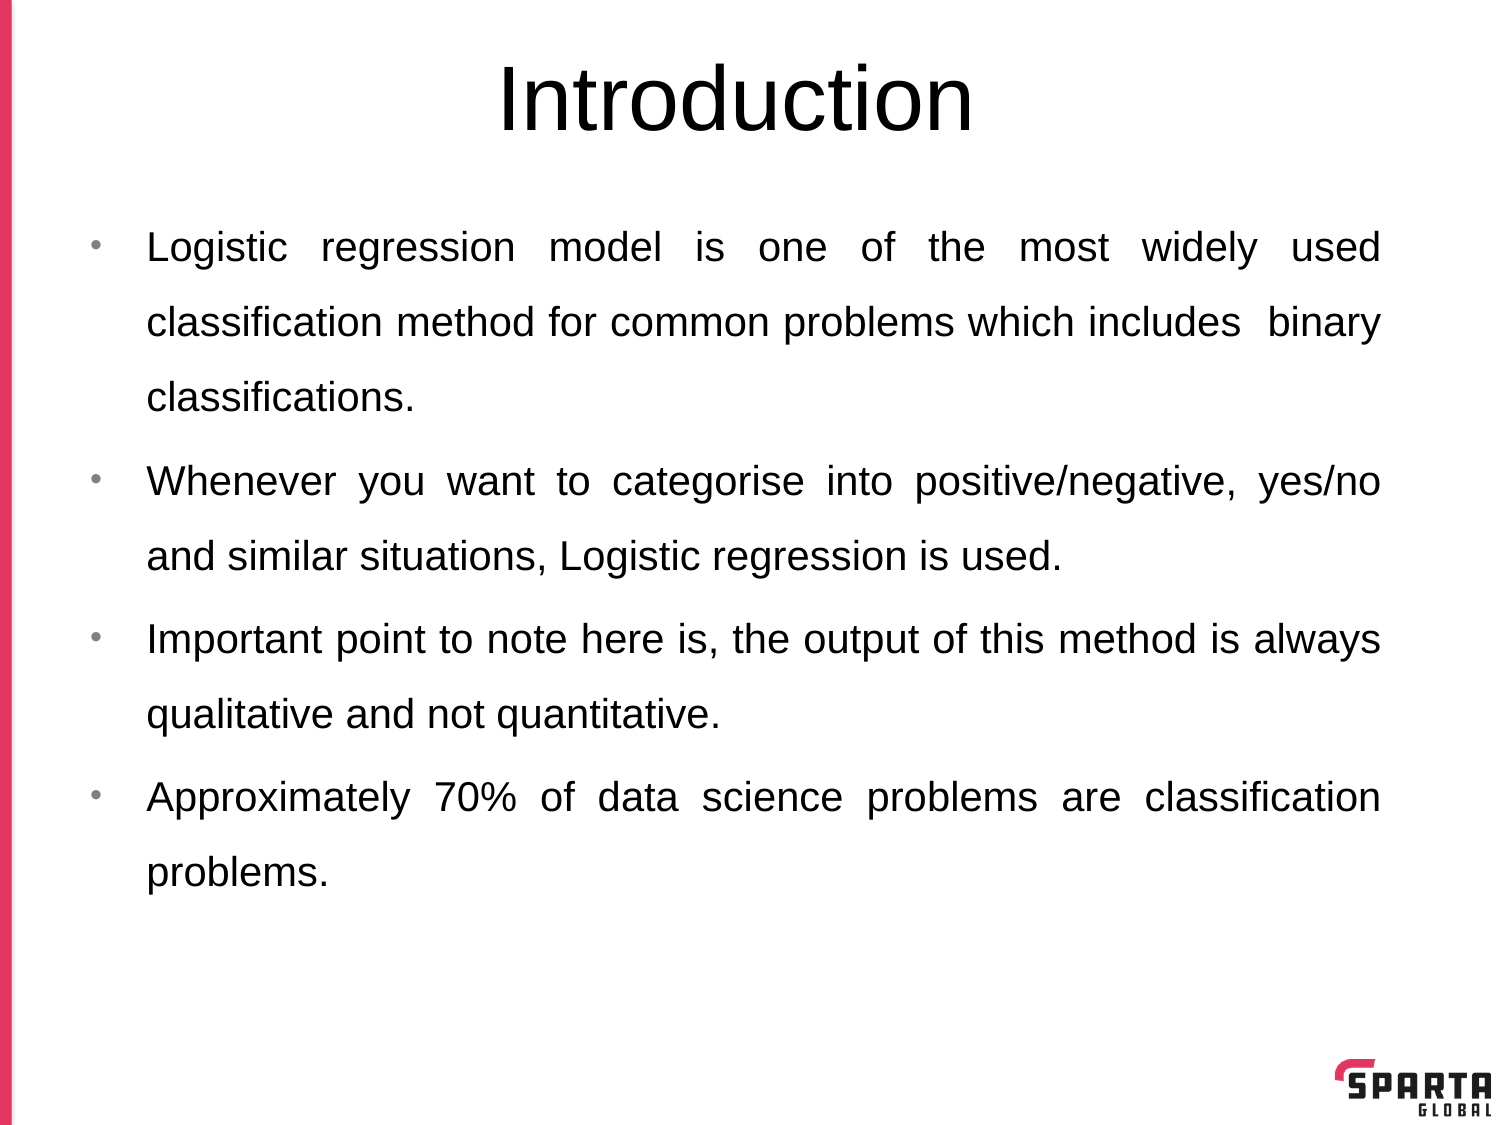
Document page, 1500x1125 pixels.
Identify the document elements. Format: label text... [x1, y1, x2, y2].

picture [1335, 1059, 1492, 1117]
list Logistic regression model is one of the most widely used classification method for common problems which includes binary classifications. Whenever you want to categorise into positive/negative, yes/no and similar situations, Logistic regression is used. Important point to note here is, the output of this method is always qualitative and not quantitative. Approximately 70% of data science problems are classification problems. [75, 187, 1398, 1013]
title Introduction [61, 0, 1412, 188]
